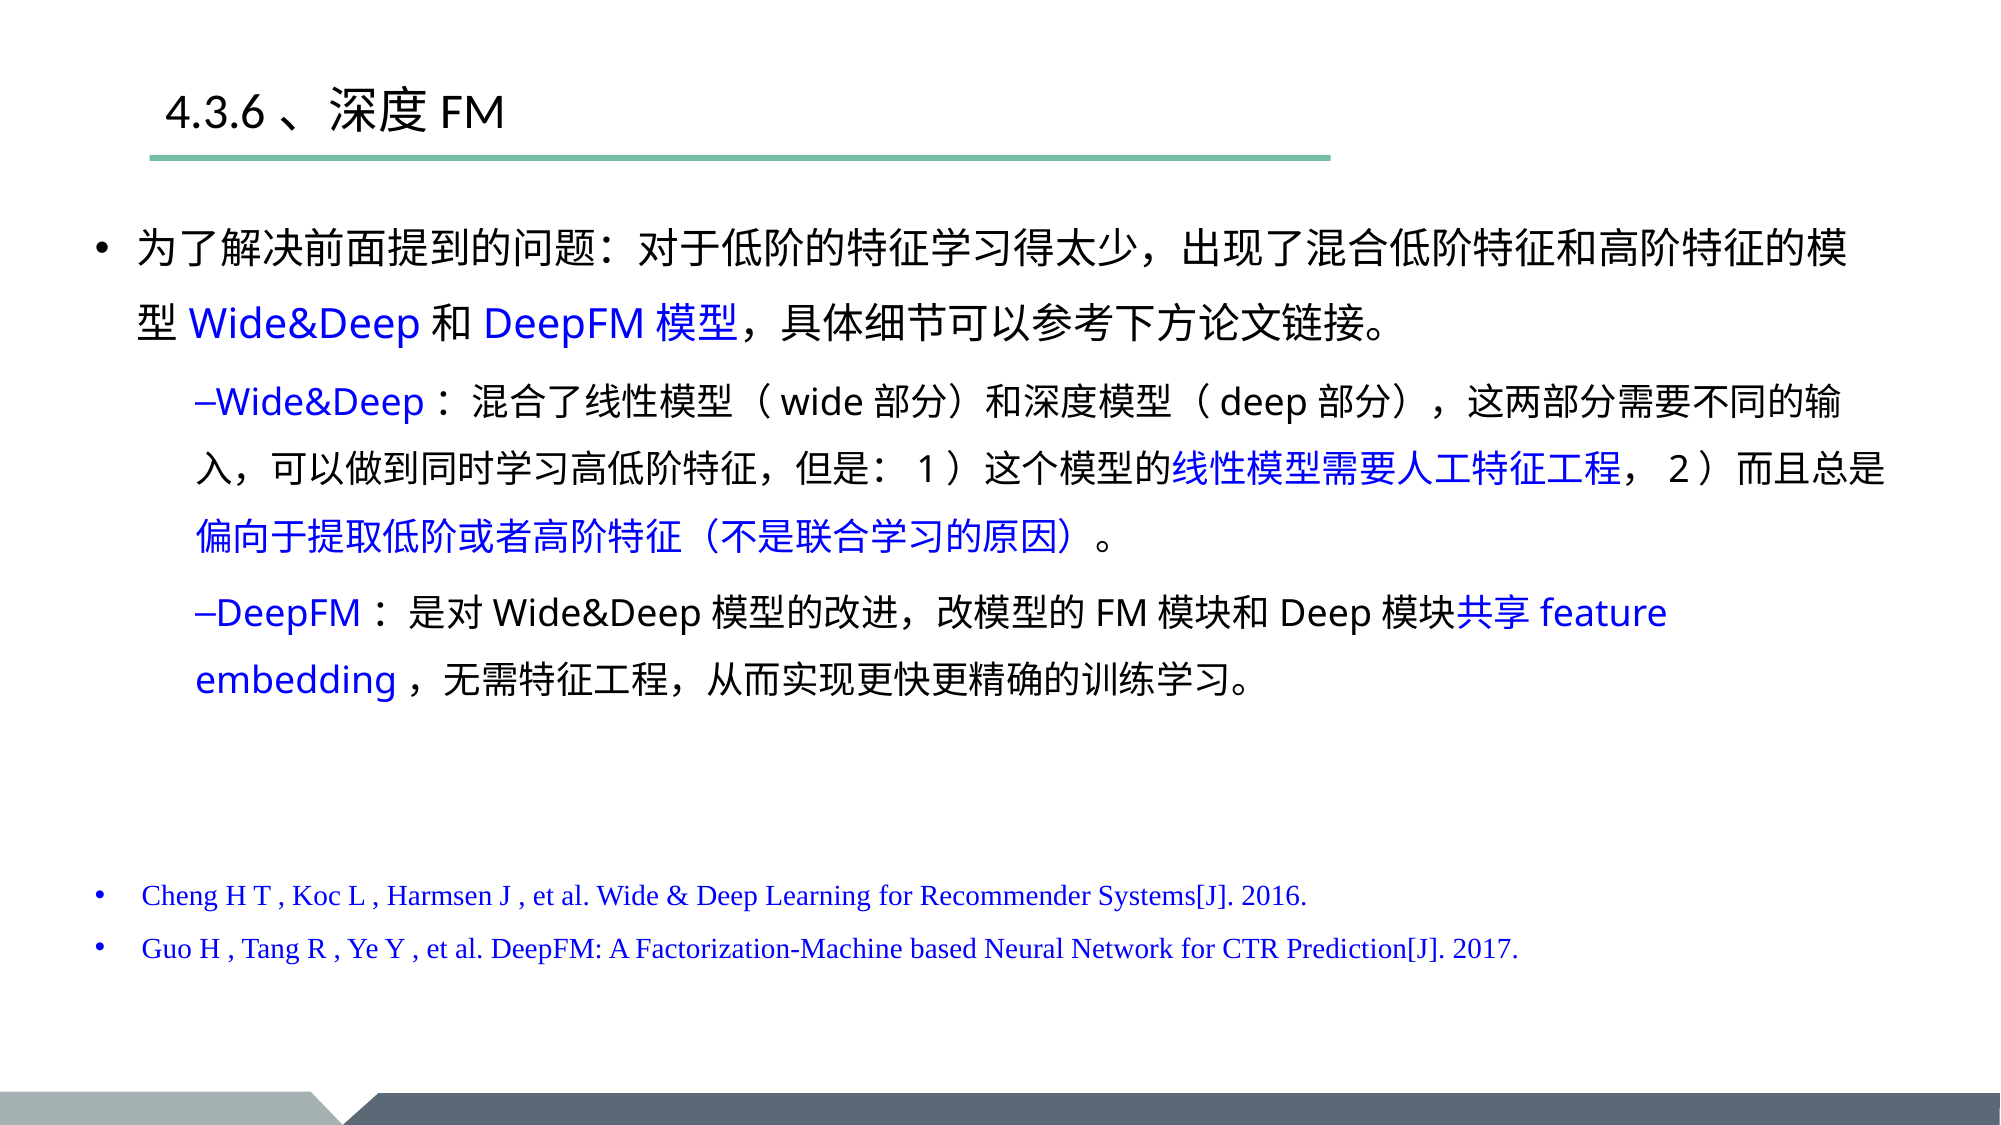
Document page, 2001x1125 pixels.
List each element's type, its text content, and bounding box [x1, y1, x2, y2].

title 4.3.6、深度FM [157, 28, 1332, 159]
list 为了解决前面提到的问题：对于低阶的特征学习得太少，出现了混合低阶特征和高阶特征的模型Wide&Deep和DeepFM模型，具体细节可以参考下方论文链接。 Wide&Deep：混合了线性模型（wide部分）和深度模型（deep部分），这两部分需要不同的输入，可以做到同时学习高低阶特征，但是：1）这个模型的线性模型需要人工特征工程，2）而且总是偏向于提取低阶或者高阶特征（不是联合学习的原因）。 DeepFM：是对Wide&Deep模型的改进，改模型的FM模块和Deep模块共享feature embedding，无需特征工程，从而实现更快更精确的训练学习。 Cheng H T , Koc L , Harmsen J , et al. Wide & Deep Learning for Recommender Systems[J]. 2016. Guo H , Tang R , Ye Y , et al. DeepFM: A Factorization-Machine based Neural Network for CTR Prediction[J]. 2017. [86, 188, 1895, 1033]
